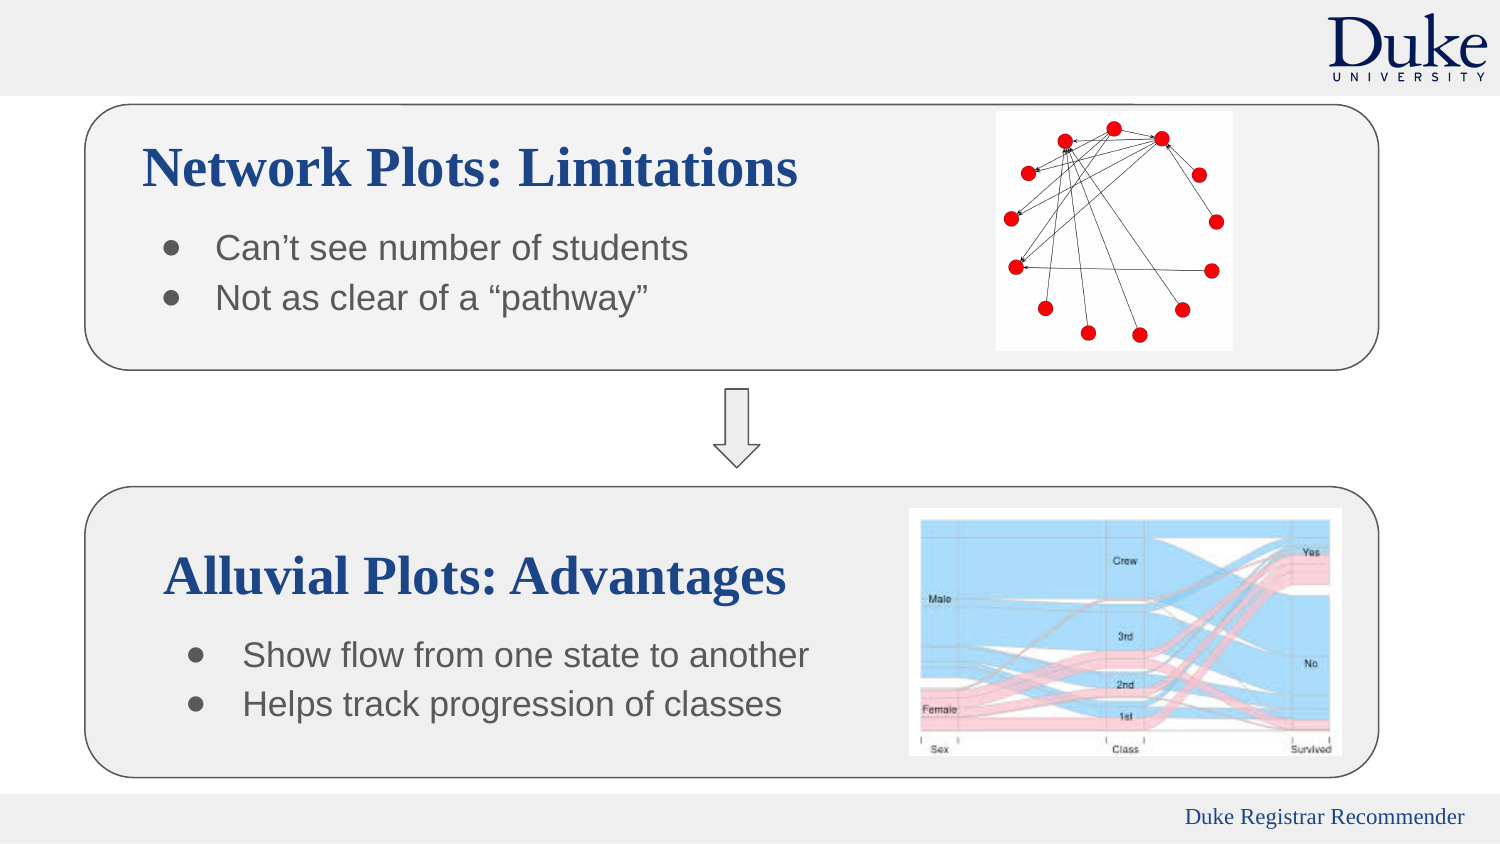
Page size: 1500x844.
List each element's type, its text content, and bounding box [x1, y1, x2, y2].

text_box [84, 106, 1379, 371]
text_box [0, 0, 1500, 97]
text_box [84, 486, 1379, 778]
title Network Plots: Limitations Can’t see number of students Not as clear of a “pathway” [127, 106, 882, 334]
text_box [0, 793, 1500, 844]
text_box [713, 388, 760, 468]
picture [909, 508, 1342, 756]
title Alluvial Plots: Advantages Show flow from one state to another Helps track progression of classes [148, 514, 838, 753]
picture [995, 111, 1234, 352]
